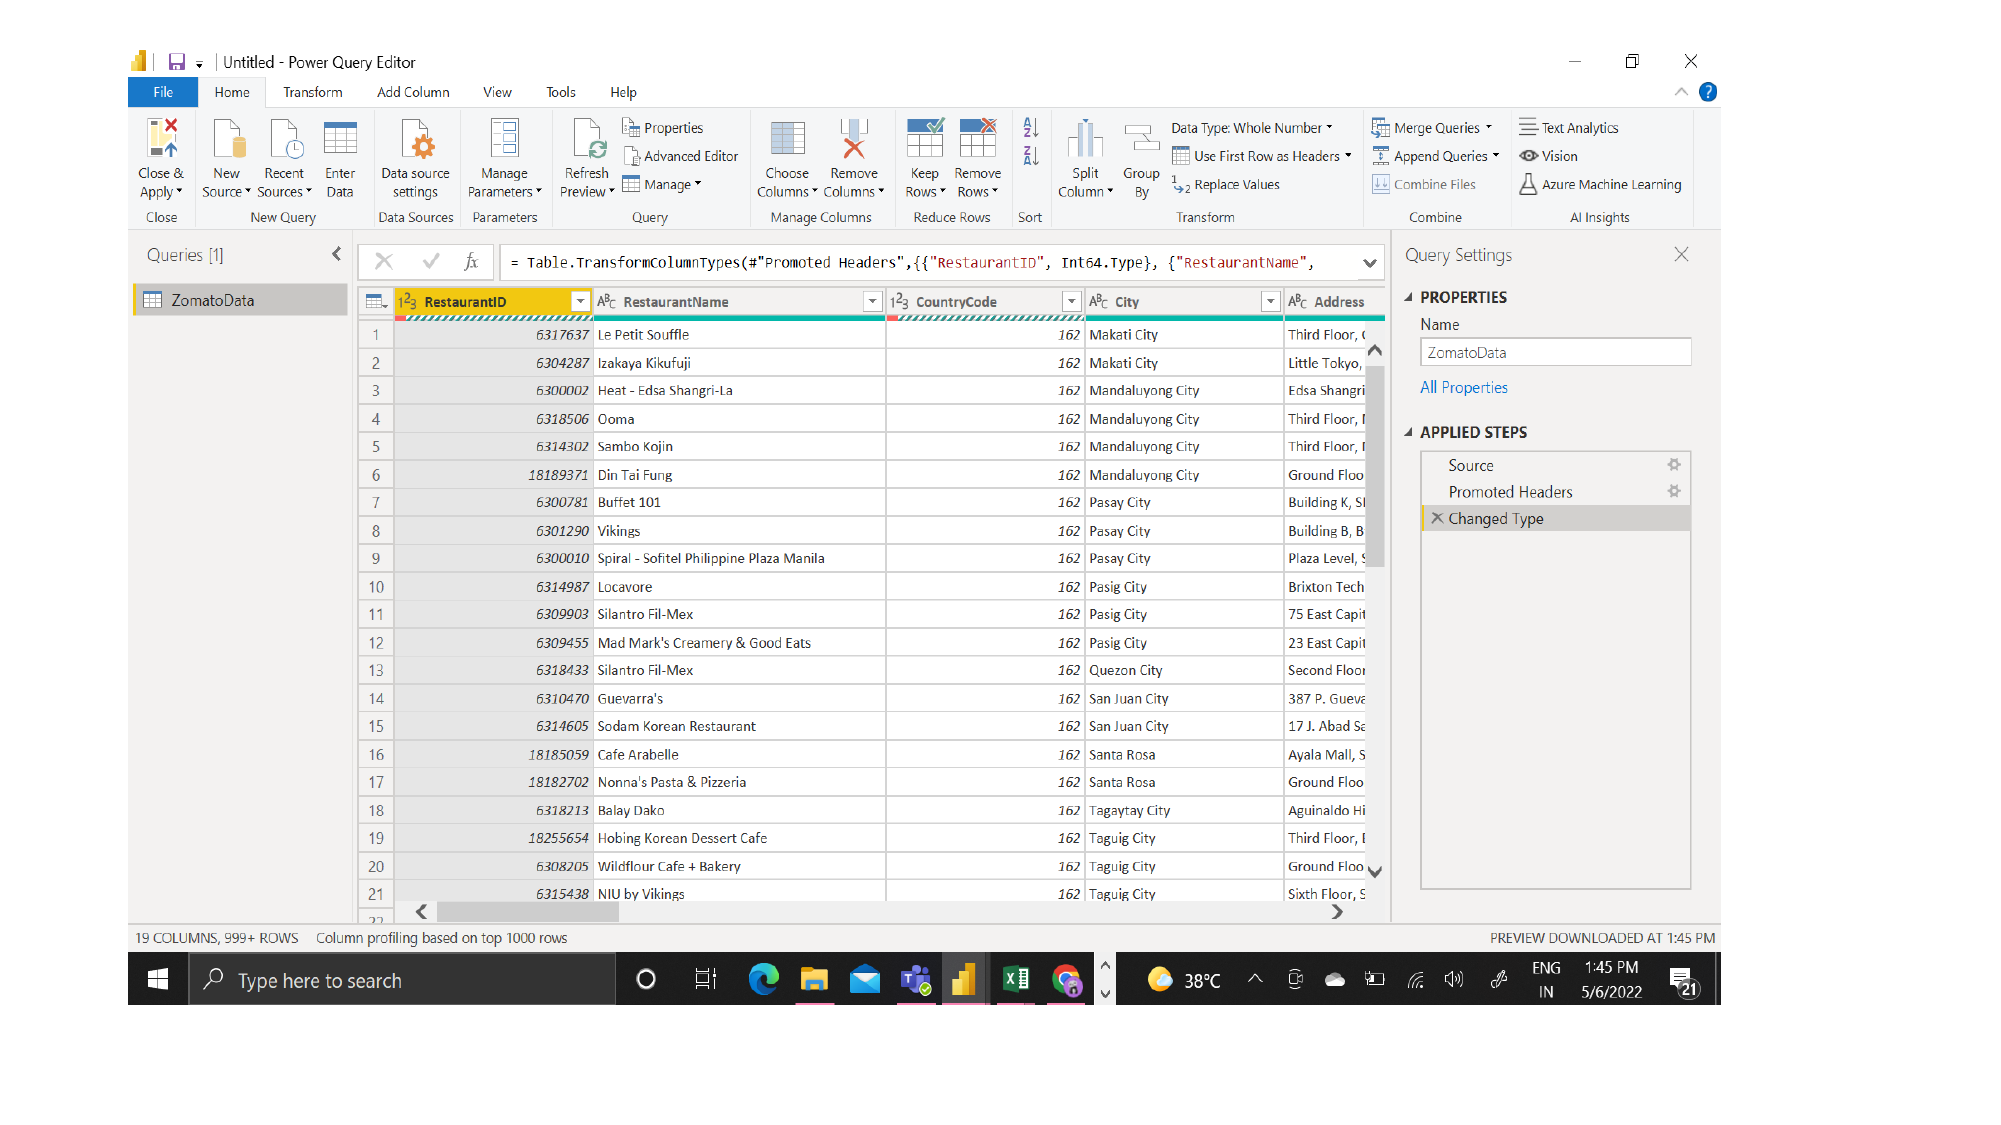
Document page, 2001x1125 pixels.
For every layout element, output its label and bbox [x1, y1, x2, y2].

picture [128, 46, 1721, 1005]
